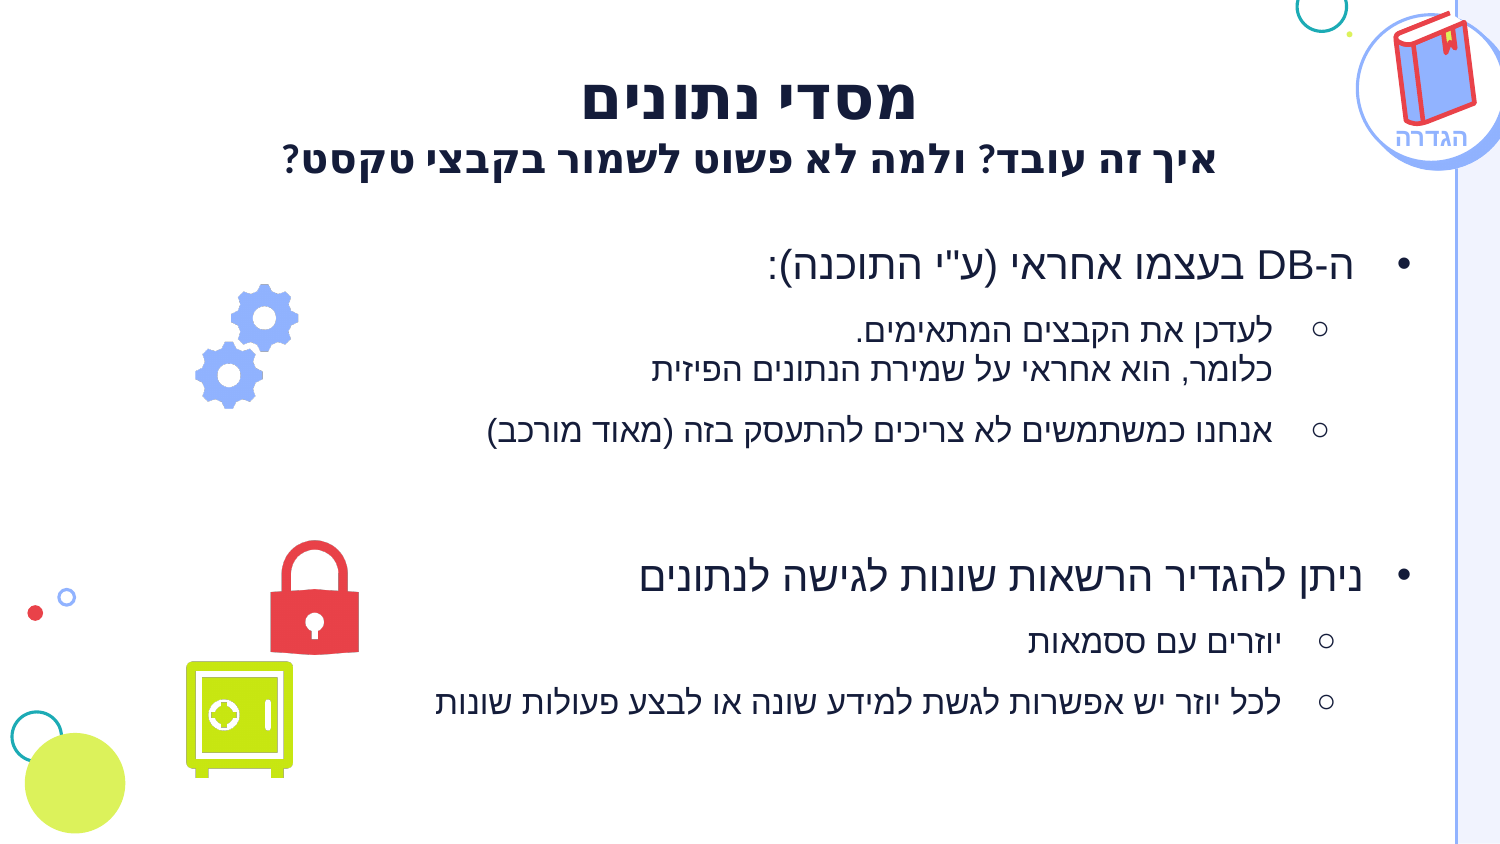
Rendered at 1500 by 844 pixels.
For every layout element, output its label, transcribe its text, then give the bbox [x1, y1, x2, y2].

picture [164, 522, 390, 795]
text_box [1399, 15, 1471, 122]
text_box הגדרה [1372, 108, 1491, 152]
title מסדי נתונים איך זה עובד? ולמה לא פשוט לשמור בקבצי טקסט? [88, 56, 1412, 166]
picture [171, 271, 322, 423]
list ה-DB בעצמו אחראי (ע"י התוכנה): לעדכן את הקבצים המתאימים. כלומר, הוא אחראי על שמירת הנתונים הפיזית אנחנו כמשתמשים לא צריכים להתעסק בזה (מאוד מורכב) ניתן להגדיר הרשאות שונות לגישה לנתונים יוזרים עם ססמאות לכל יוזר יש אפשרות לגשת למידע שונה או לבצע פעולות שונות [220, 237, 1412, 750]
